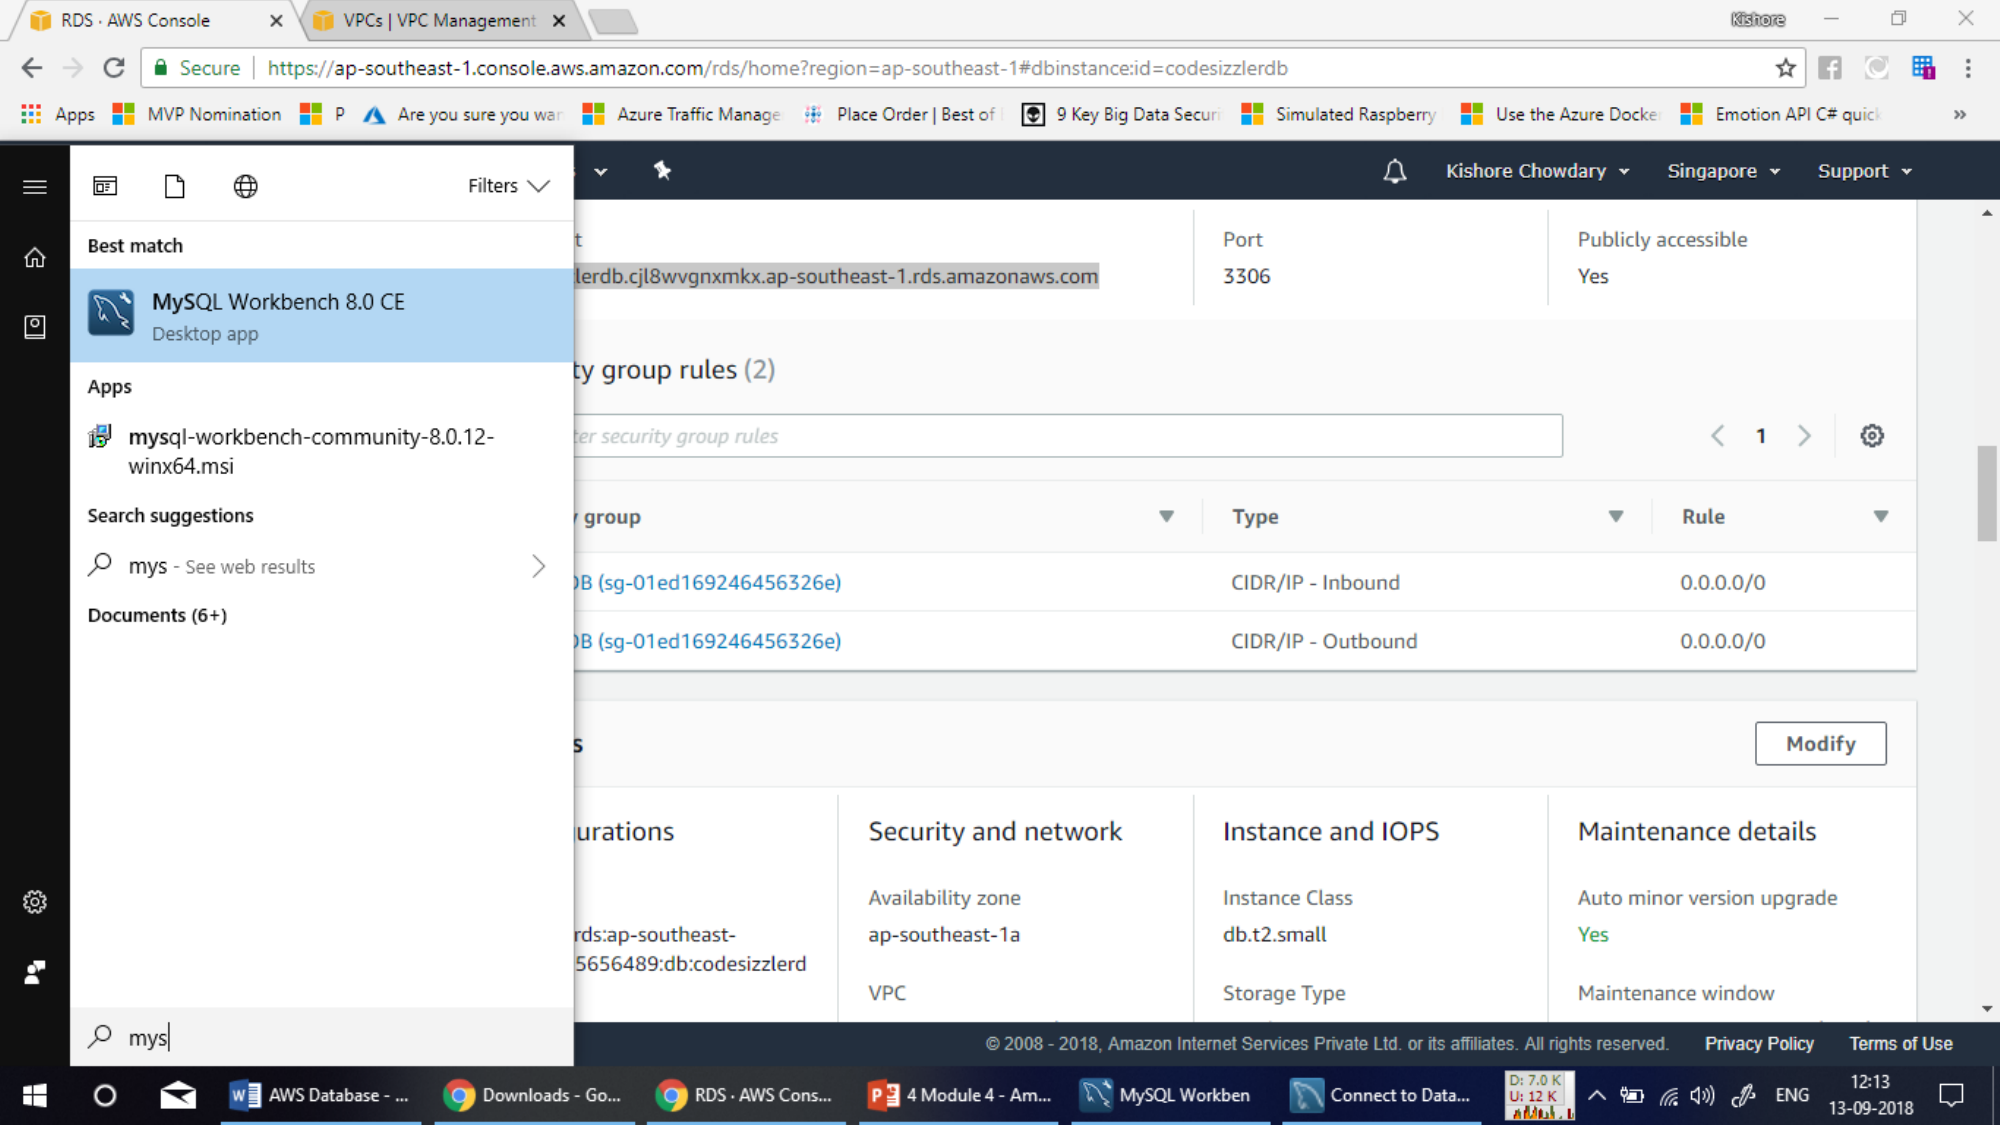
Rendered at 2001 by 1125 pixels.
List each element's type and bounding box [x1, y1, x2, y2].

list [0, 0, 2000, 1125]
